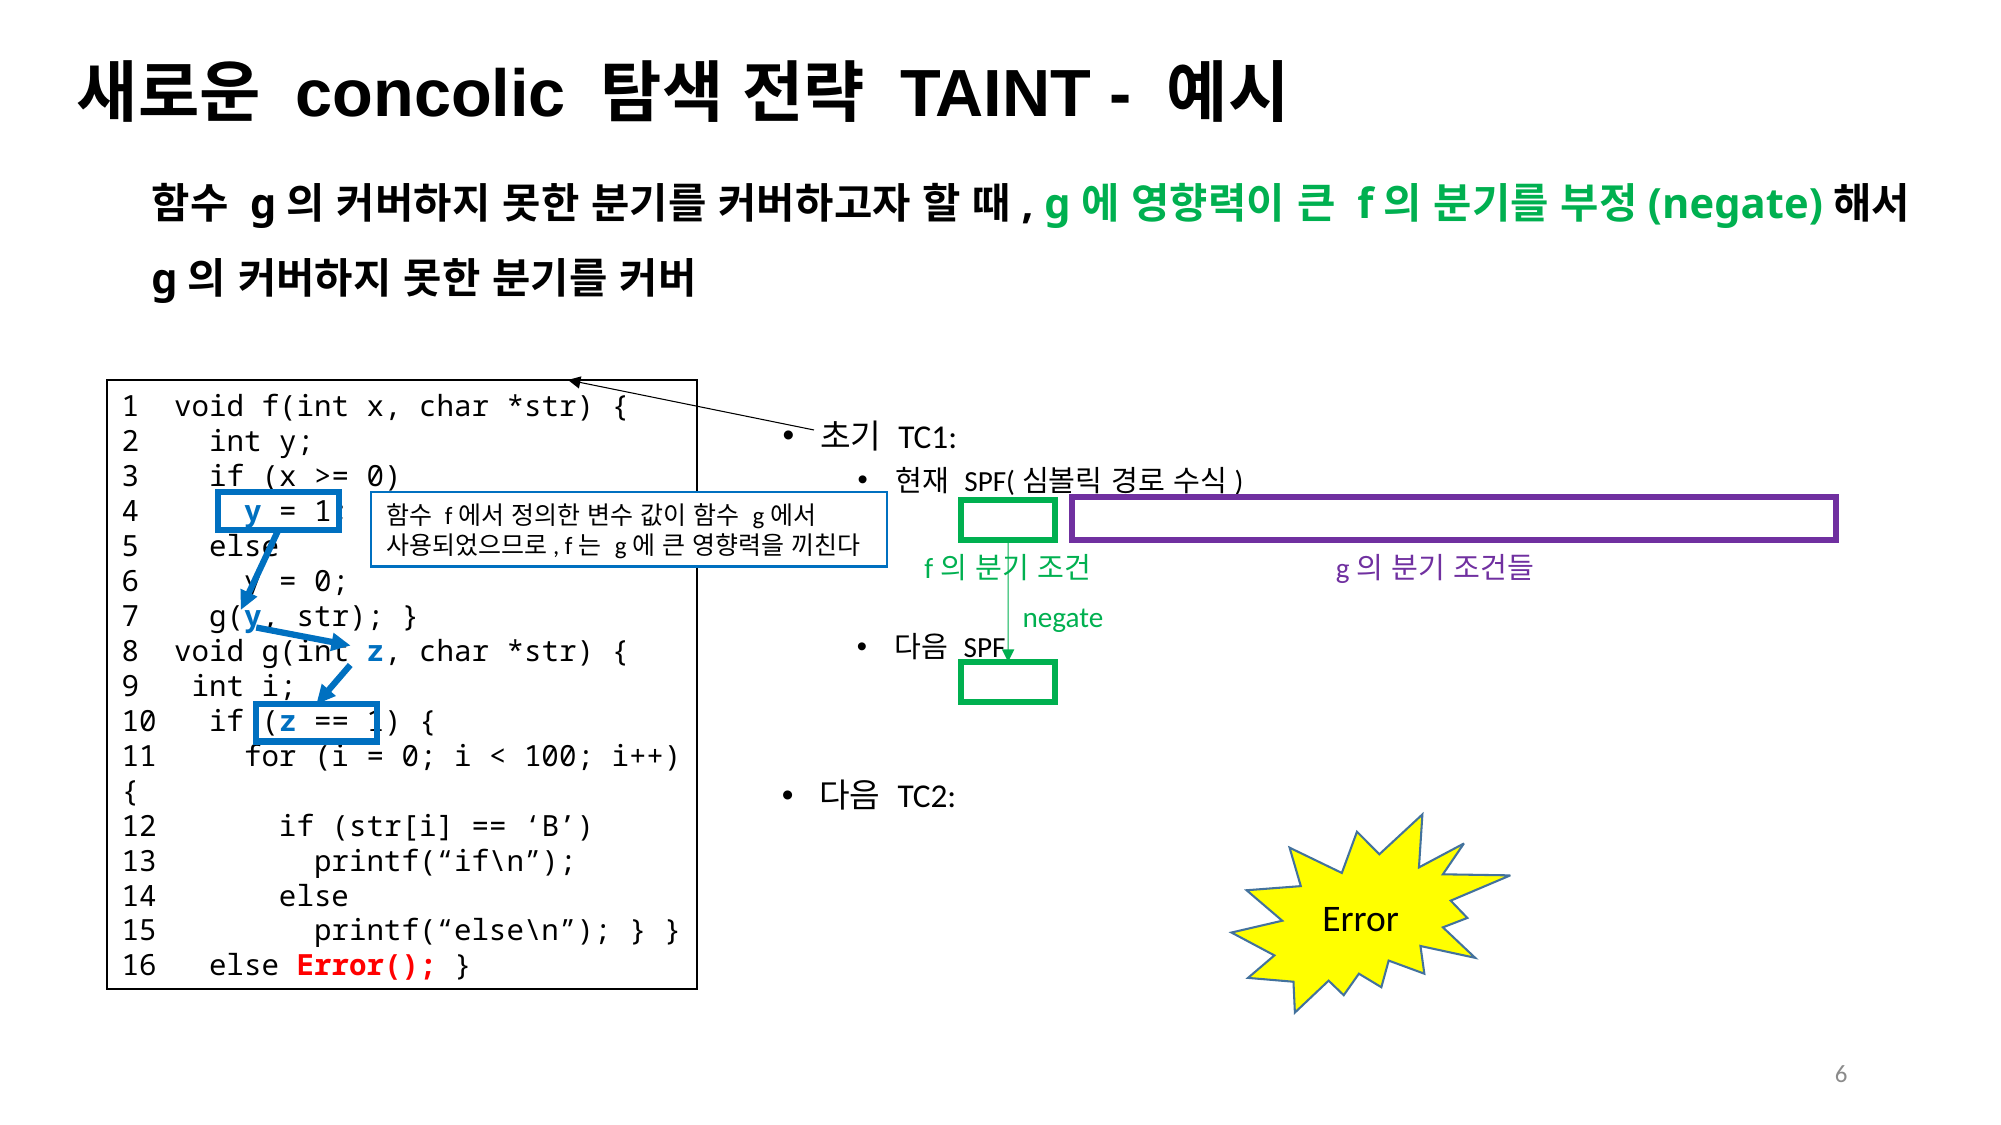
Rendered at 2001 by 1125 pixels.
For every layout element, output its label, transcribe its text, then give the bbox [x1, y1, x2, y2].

text_box negate [1009, 590, 1119, 641]
text_box g의 분기 조건들 [1321, 542, 1550, 593]
text_box [217, 491, 340, 531]
text_box [1071, 496, 1837, 541]
text_box f의 분기 조건 [1009, 542, 1107, 590]
text_box 1 void f(int x, char *str) { 2 int y; 3 if (x >= 0) 4 y = 1; 5 else 6 y = 0; 7 g(y, str); } 8 void g(int z, char *str) { 9 int i; 10 if (z == 1) { 11 for (i = 0; i < 100; i++) { 12 if (str[i] == ‘B’) 13 printf(“if\n”); 14 else 15 printf(“else\n”); } } 16 else Error(); } [106, 379, 698, 990]
text_box [255, 703, 378, 743]
text_box 새로운 concolic 탐색 전략 TAINT - 예시 [61, 56, 1529, 124]
text_box [960, 499, 1056, 541]
slide_number 6 [1412, 1042, 1863, 1103]
text_box Error [1228, 811, 1511, 1015]
text_box 함수 f에서 정의한 변수 값이 함수 g에서 사용되었으므로, f는 g에 큰 영향력을 끼친다 [370, 491, 888, 568]
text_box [316, 664, 351, 704]
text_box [256, 627, 351, 646]
text_box [960, 661, 1056, 703]
text_box 함수 g의 커버하지 못한 분기를 커버하고자 할 때, g에 영향력이 큰 f의 분기를 부정(negate)해서 g의 커버하지 못한 분기를 커버 [136, 144, 1982, 309]
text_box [567, 379, 814, 431]
text_box f의 분기 조건 [909, 542, 1007, 593]
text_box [241, 529, 279, 610]
